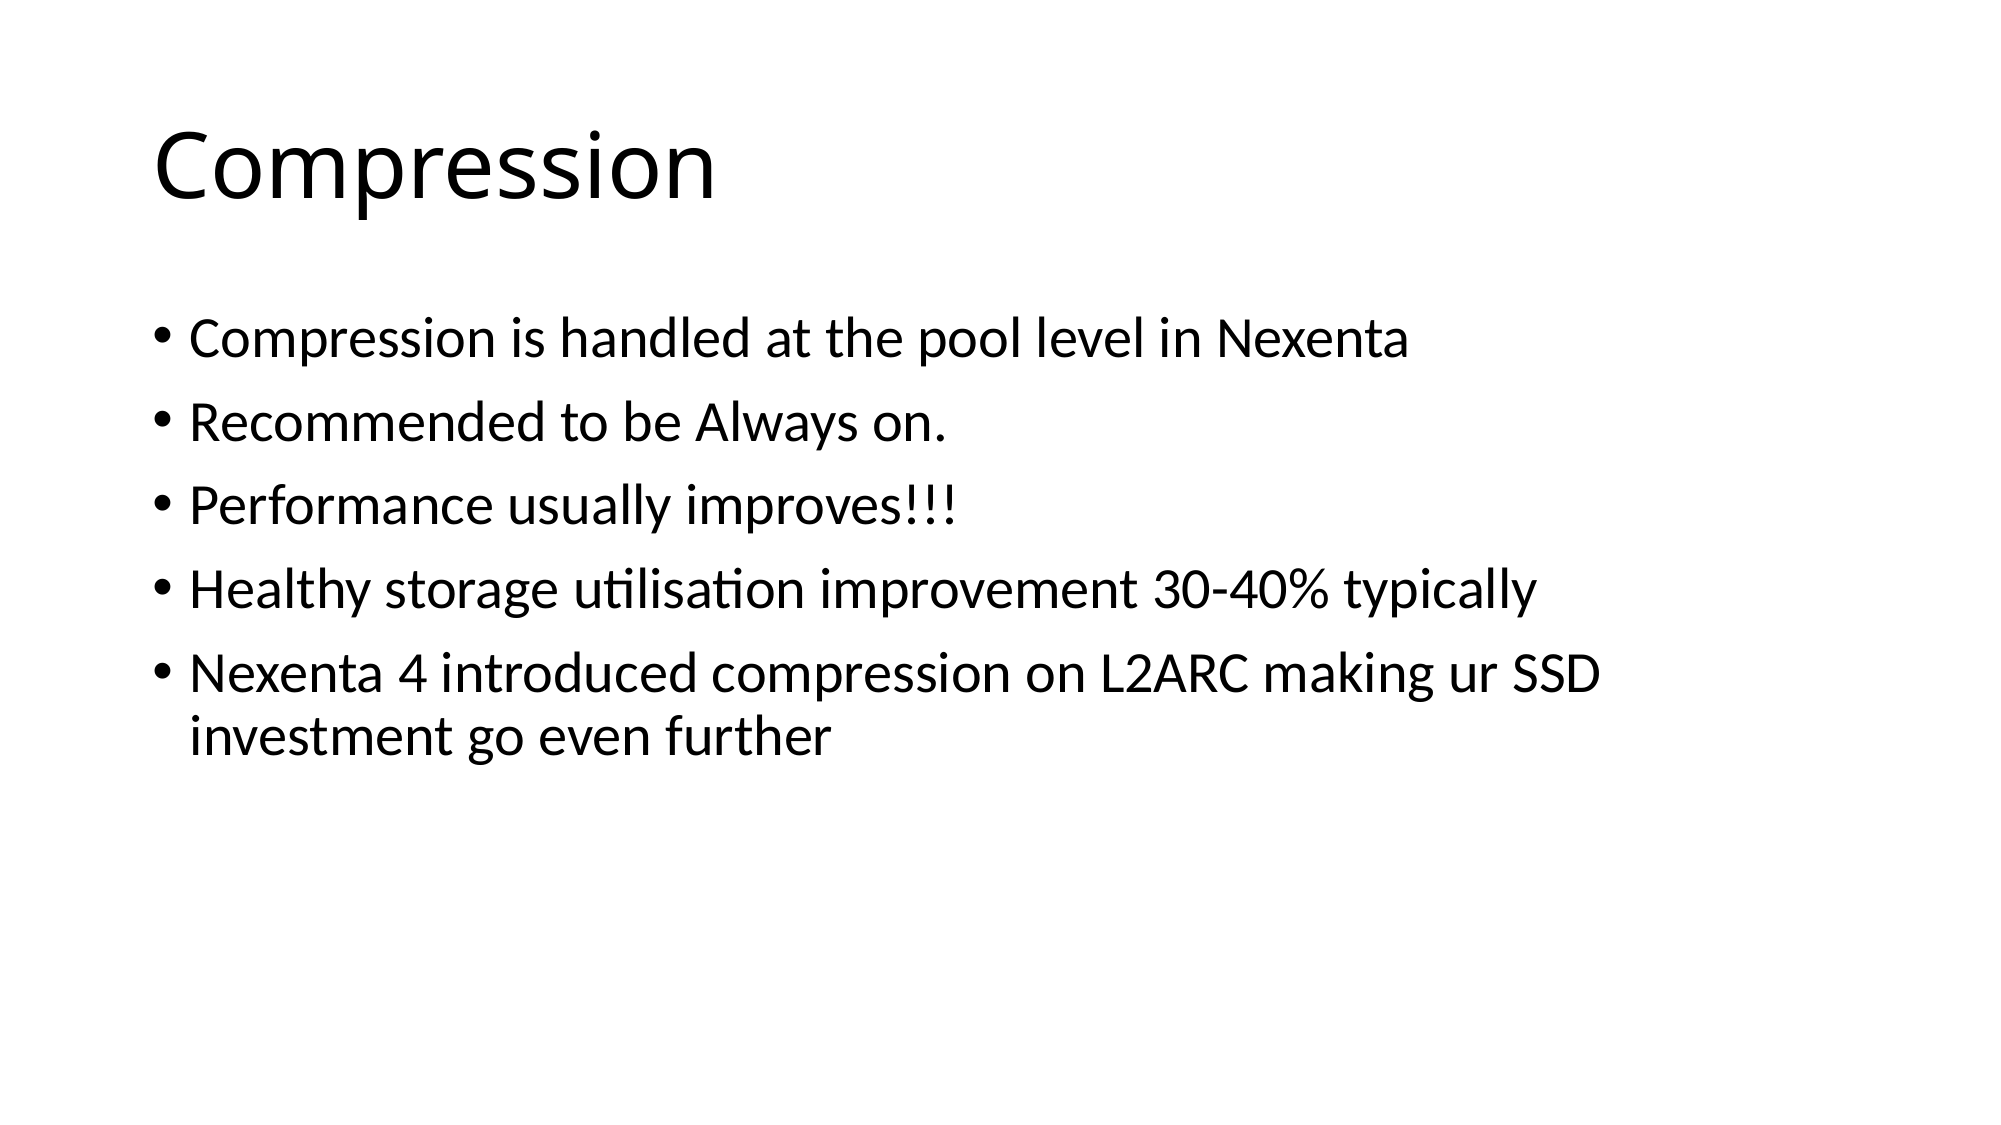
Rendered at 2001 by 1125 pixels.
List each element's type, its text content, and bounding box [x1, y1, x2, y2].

list Compression is handled at the pool level in Nexenta Recommended to be Always on. Performance usually improves!!! Healthy storage utilisation improvement 30-40% typically Nexenta 4 introduced compression on L2ARC making ur SSD investment go even further [137, 299, 1863, 1014]
title Compression [137, 59, 1863, 278]
